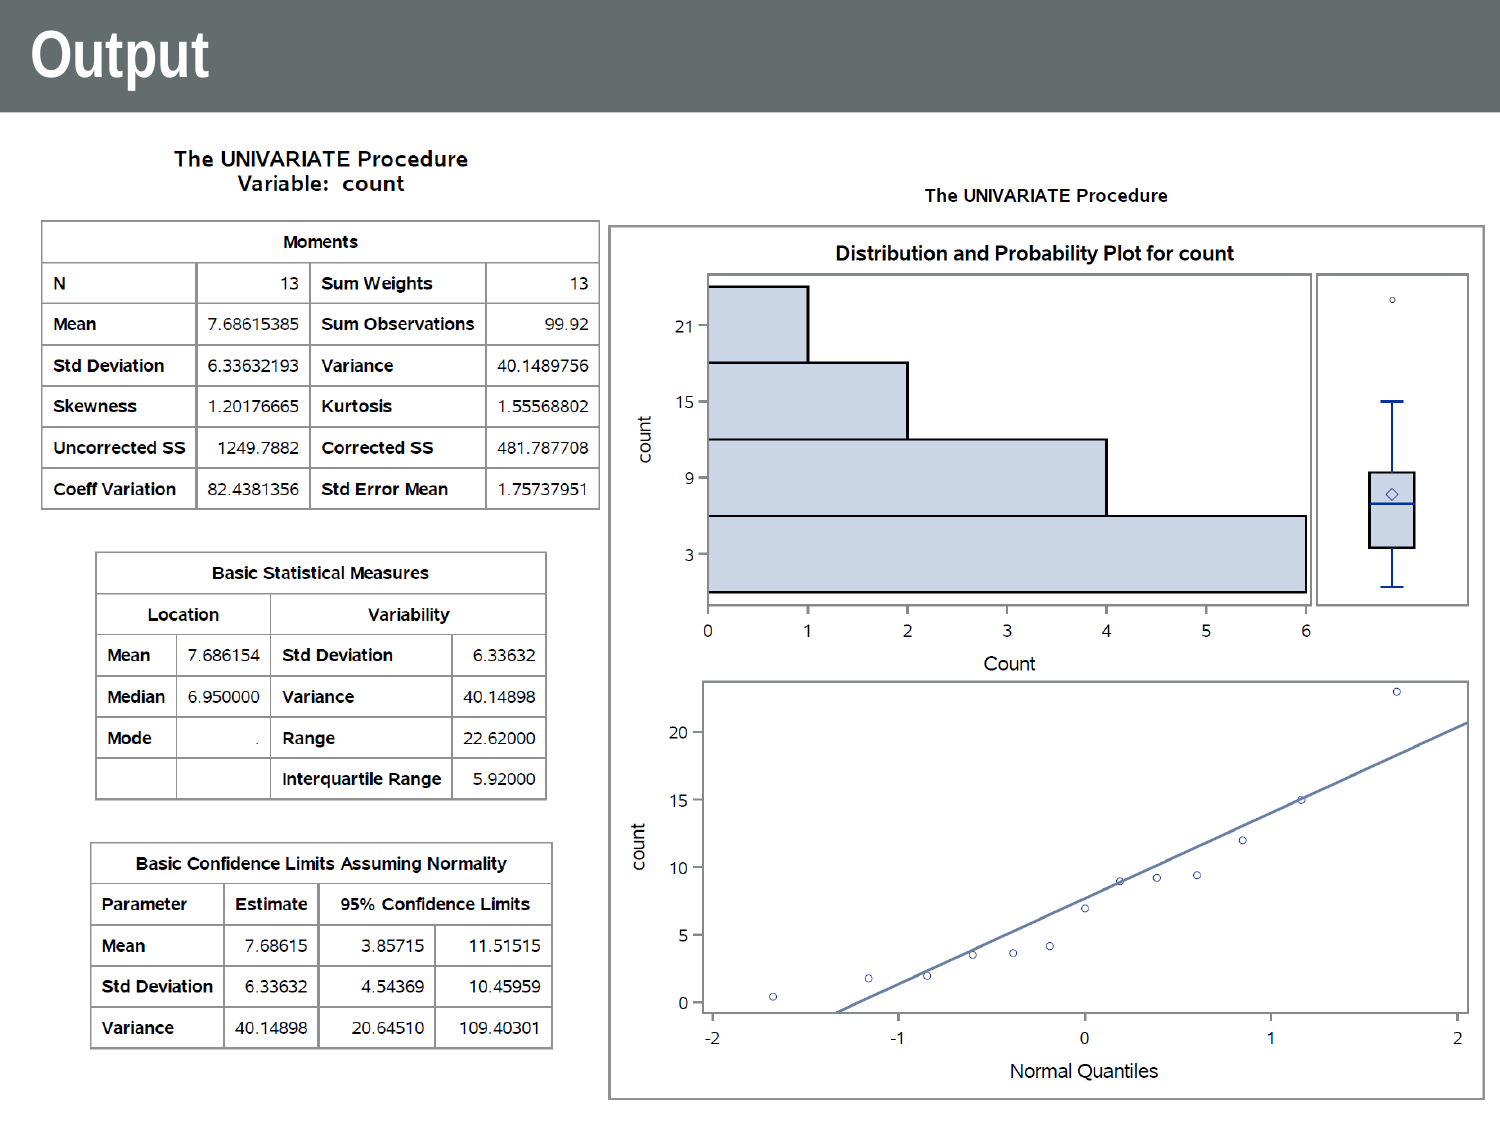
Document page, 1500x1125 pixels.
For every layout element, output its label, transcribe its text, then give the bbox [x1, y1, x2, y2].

picture [24, 132, 1500, 1120]
title Output [0, 0, 1500, 117]
